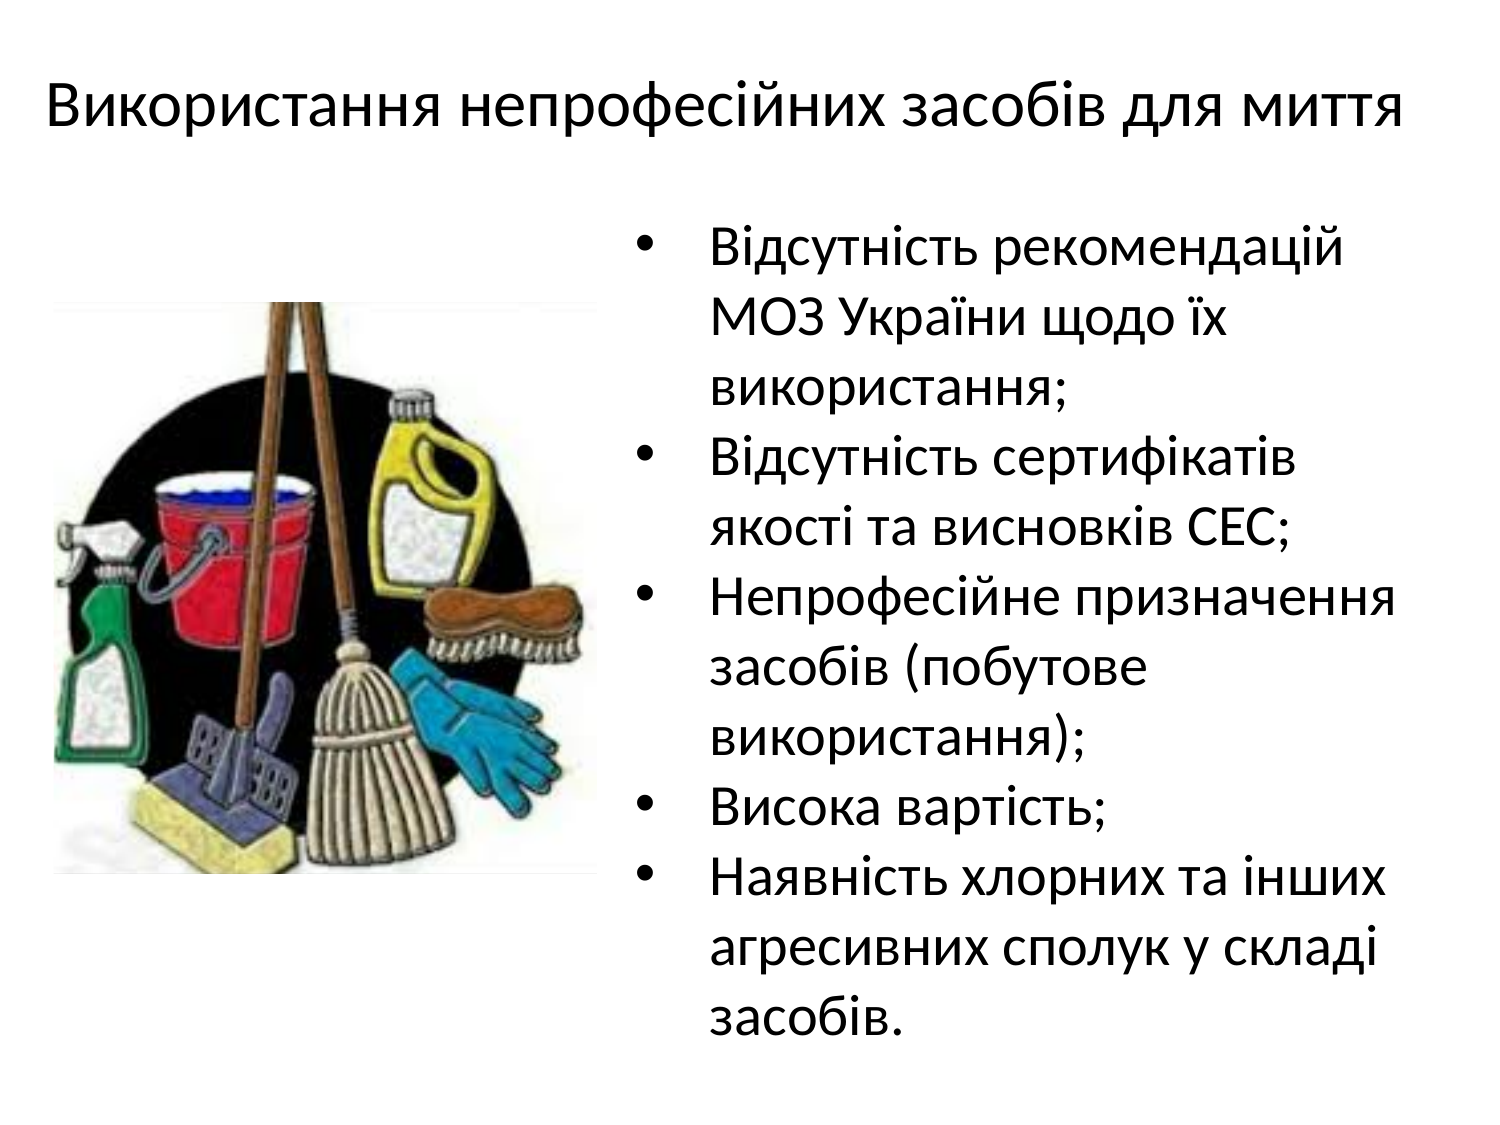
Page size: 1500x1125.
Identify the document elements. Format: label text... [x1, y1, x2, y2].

title Використання непрофесійних засобів для миття [13, 0, 1439, 199]
text_box Відсутність рекомендацій МОЗ України щодо їх використання; Відсутність сертифікатів якості та висновків СЕС; Непрофесійне призначення засобів (побутове використання); Висока вартість; Наявність хлорних та інших агресивних сполук у складі засобів. [618, 182, 1437, 1072]
picture [53, 302, 598, 874]
